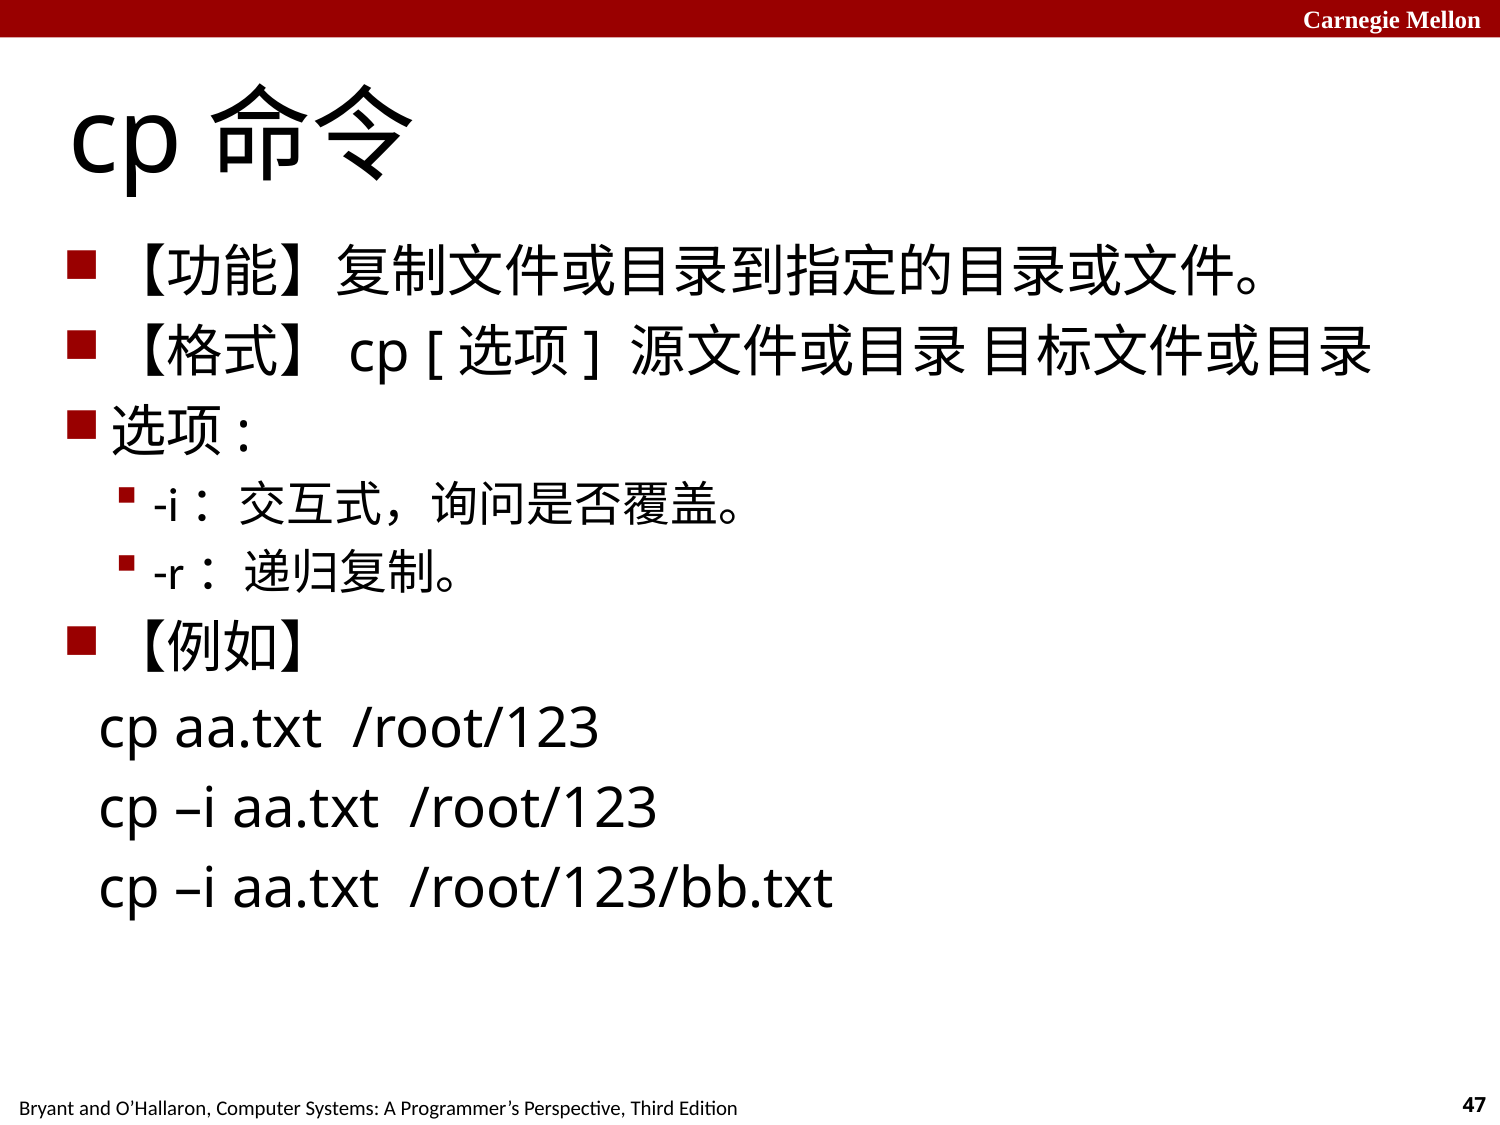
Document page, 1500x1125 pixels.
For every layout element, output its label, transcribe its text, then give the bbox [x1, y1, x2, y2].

title cp命令 [62, 41, 1438, 222]
list 【功能】复制文件或目录到指定的目录或文件。 【格式】cp [选项] 源文件或目录 目标文件或目录 选项: -i：交互式，询问是否覆盖。 -r：递归复制。 【例如】 cp aa.txt /root/123 cp –i aa.txt /root/123 cp –i aa.txt /root/123/bb.txt [62, 228, 1438, 1122]
